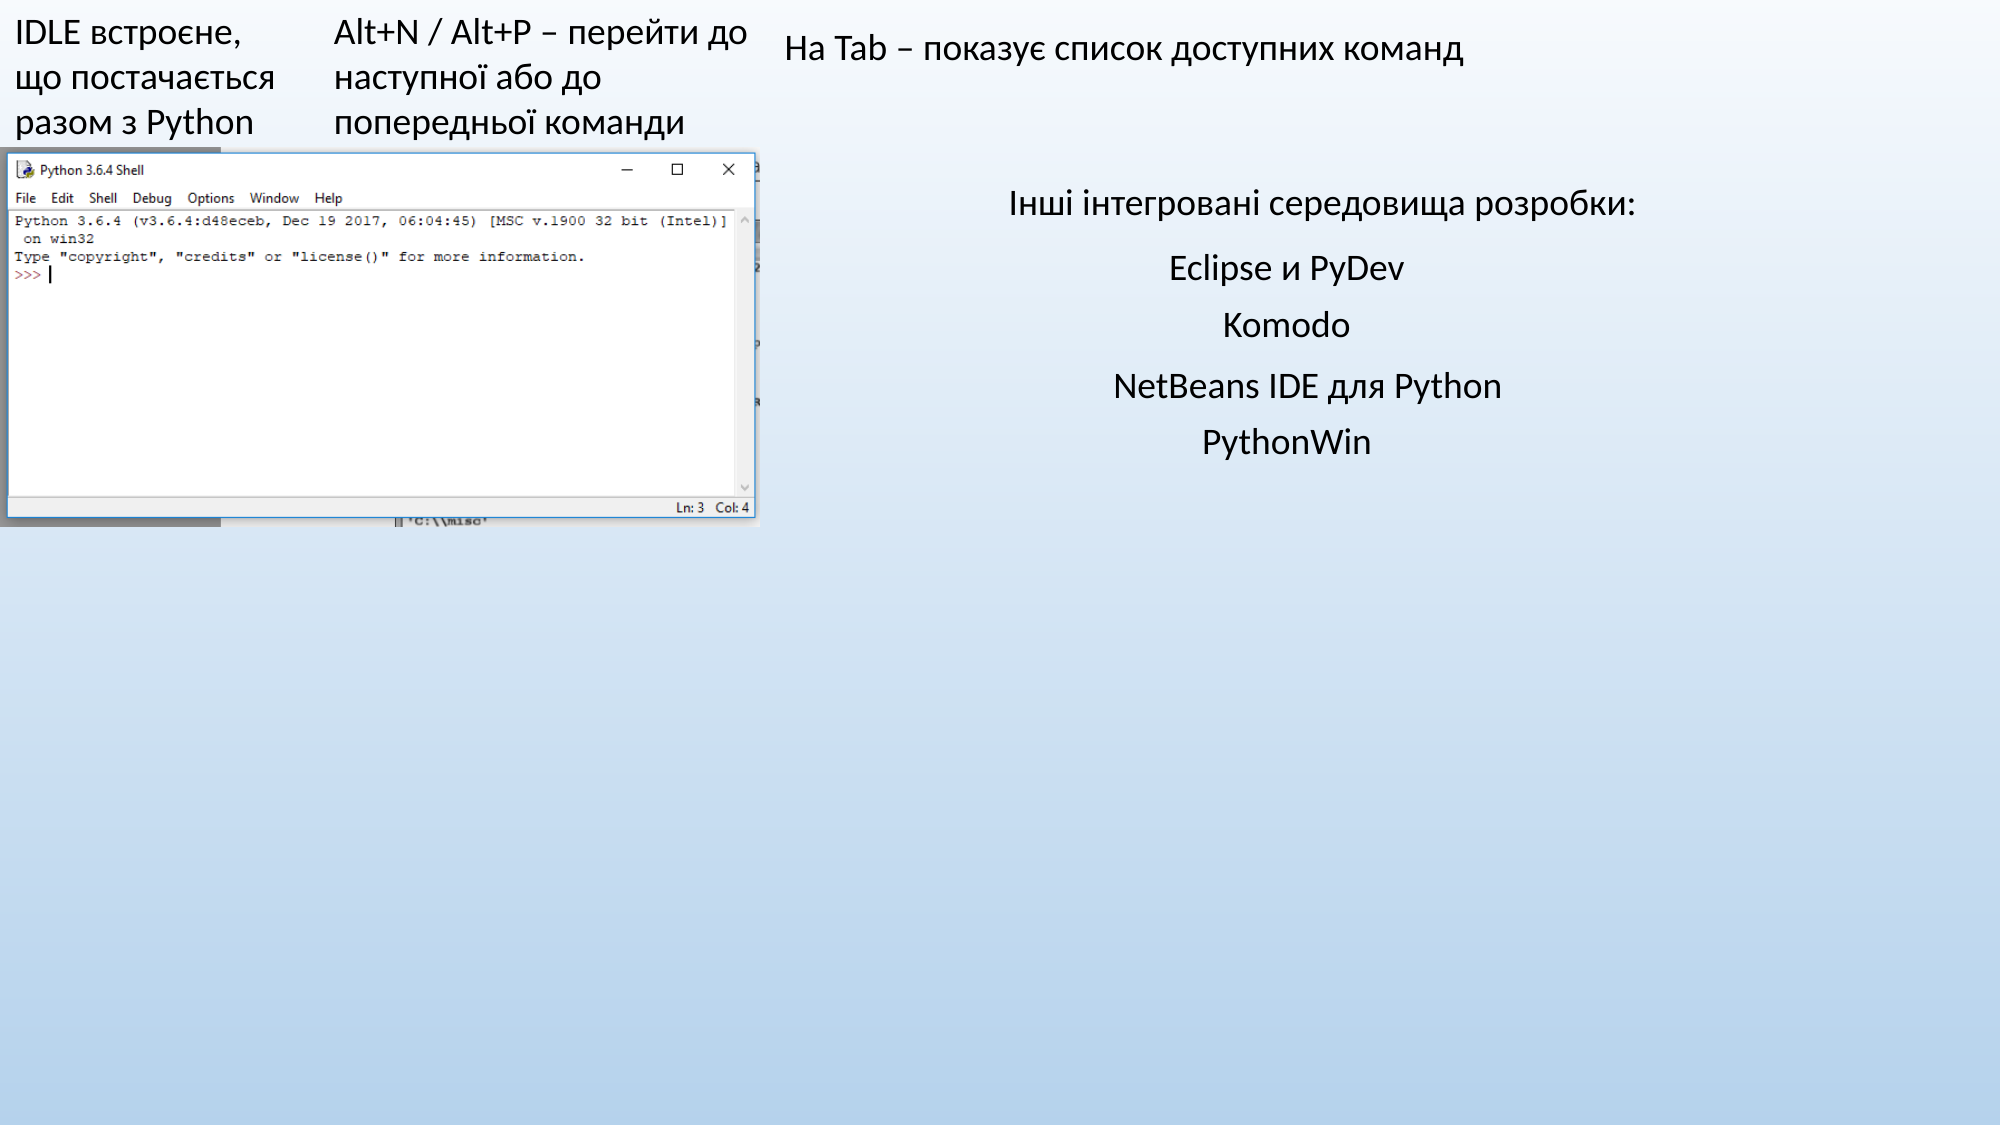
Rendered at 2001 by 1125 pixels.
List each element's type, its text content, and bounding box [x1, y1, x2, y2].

text_box Komodo [1208, 292, 1366, 353]
text_box Alt+N / Alt+P – перейти до наступної або до попередньої команди [319, 0, 766, 150]
text_box PythonWin [1187, 409, 1388, 470]
text_box Інші інтегровані середовища розробки: [993, 170, 1653, 230]
text_box IDLE встроєне, що постачається разом з Python [0, 0, 301, 147]
picture [0, 147, 760, 527]
text_box На Tab – показує список доступних команд [769, 15, 1480, 75]
text_box Eclipse и PyDev [1154, 235, 1420, 296]
text_box NetBeans IDE для Python [1098, 353, 1519, 413]
